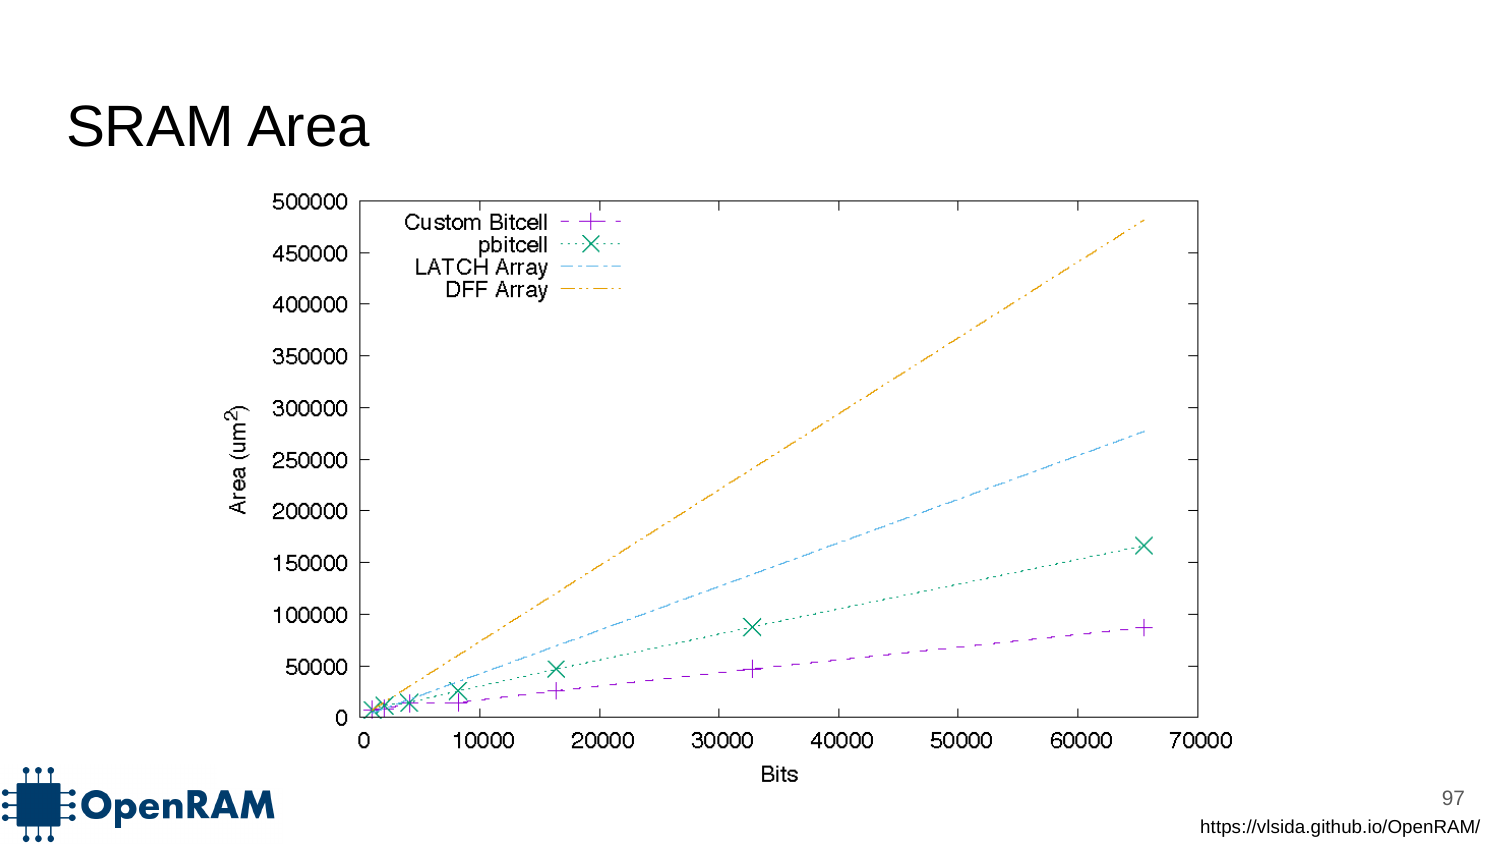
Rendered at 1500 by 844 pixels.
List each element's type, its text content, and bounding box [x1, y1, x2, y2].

picture [0, 177, 1234, 844]
title SRAM Area [51, 72, 1449, 167]
slide_number ‹#› [1389, 764, 1480, 830]
